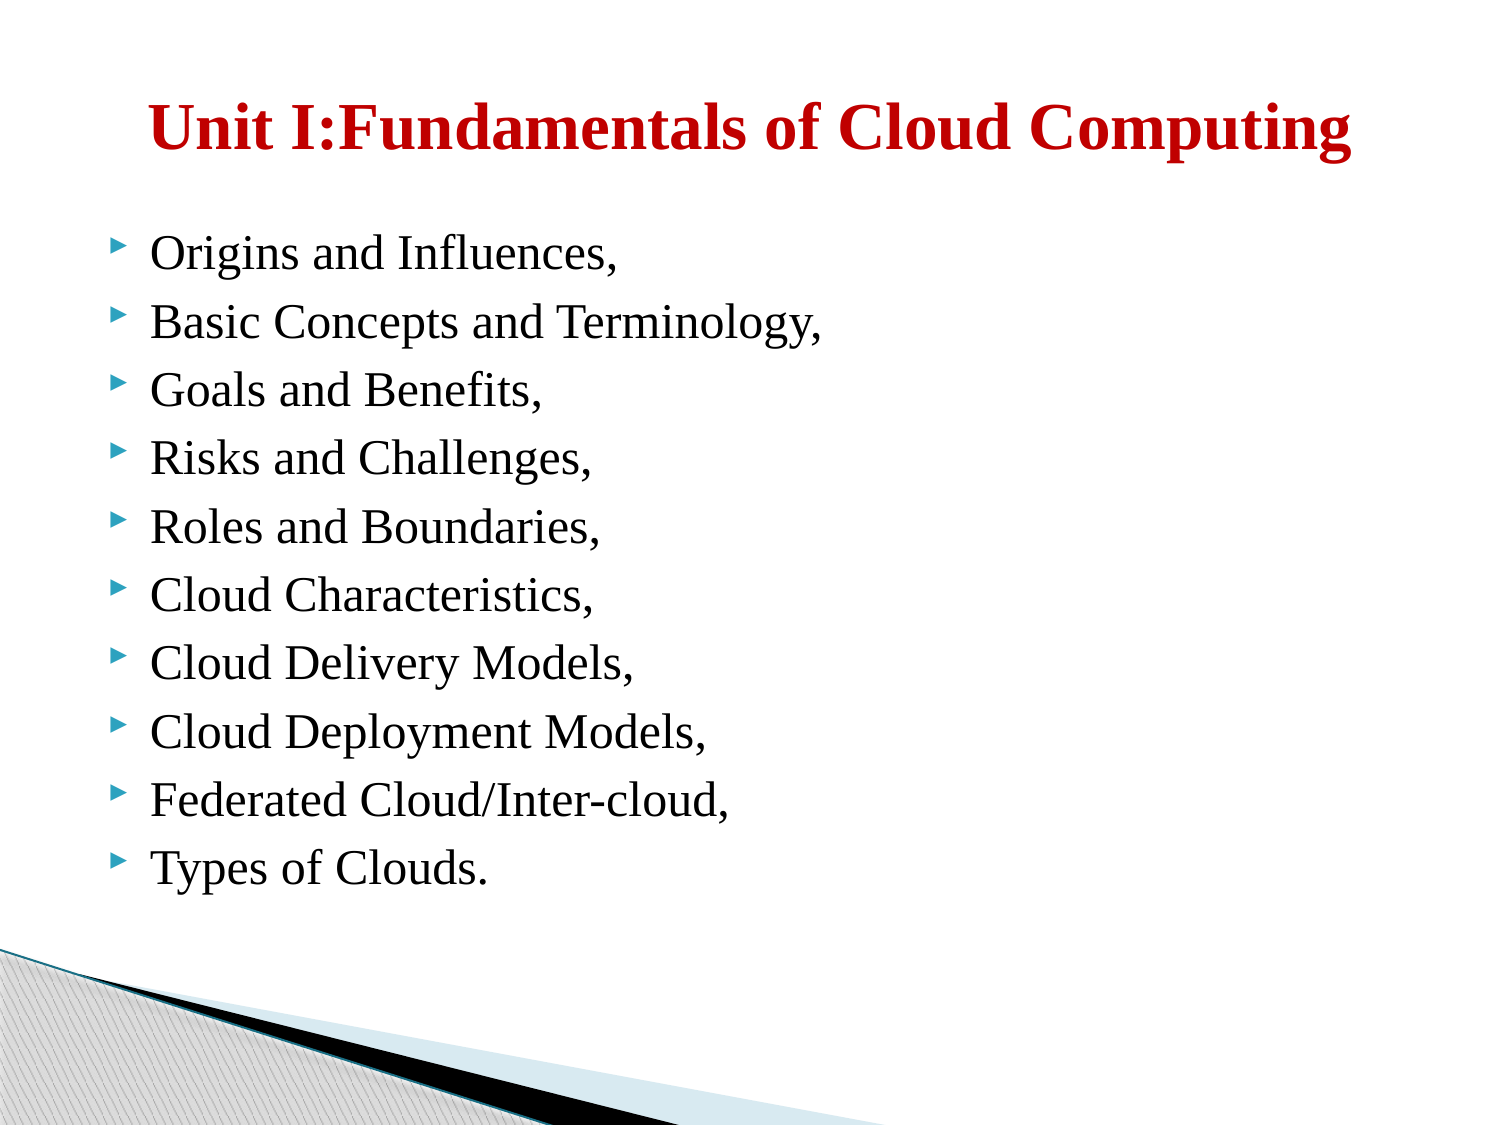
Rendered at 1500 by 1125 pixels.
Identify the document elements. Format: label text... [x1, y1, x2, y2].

list Origins and Influences, Basic Concepts and Terminology, Goals and Benefits, Risks and Challenges, Roles and Boundaries, Cloud Characteristics, Cloud Delivery Models, Cloud Deployment Models, Federated Cloud/Inter-cloud, Types of Clouds. [75, 212, 1425, 986]
title Unit I:Fundamentals of Cloud Computing [75, 45, 1425, 200]
